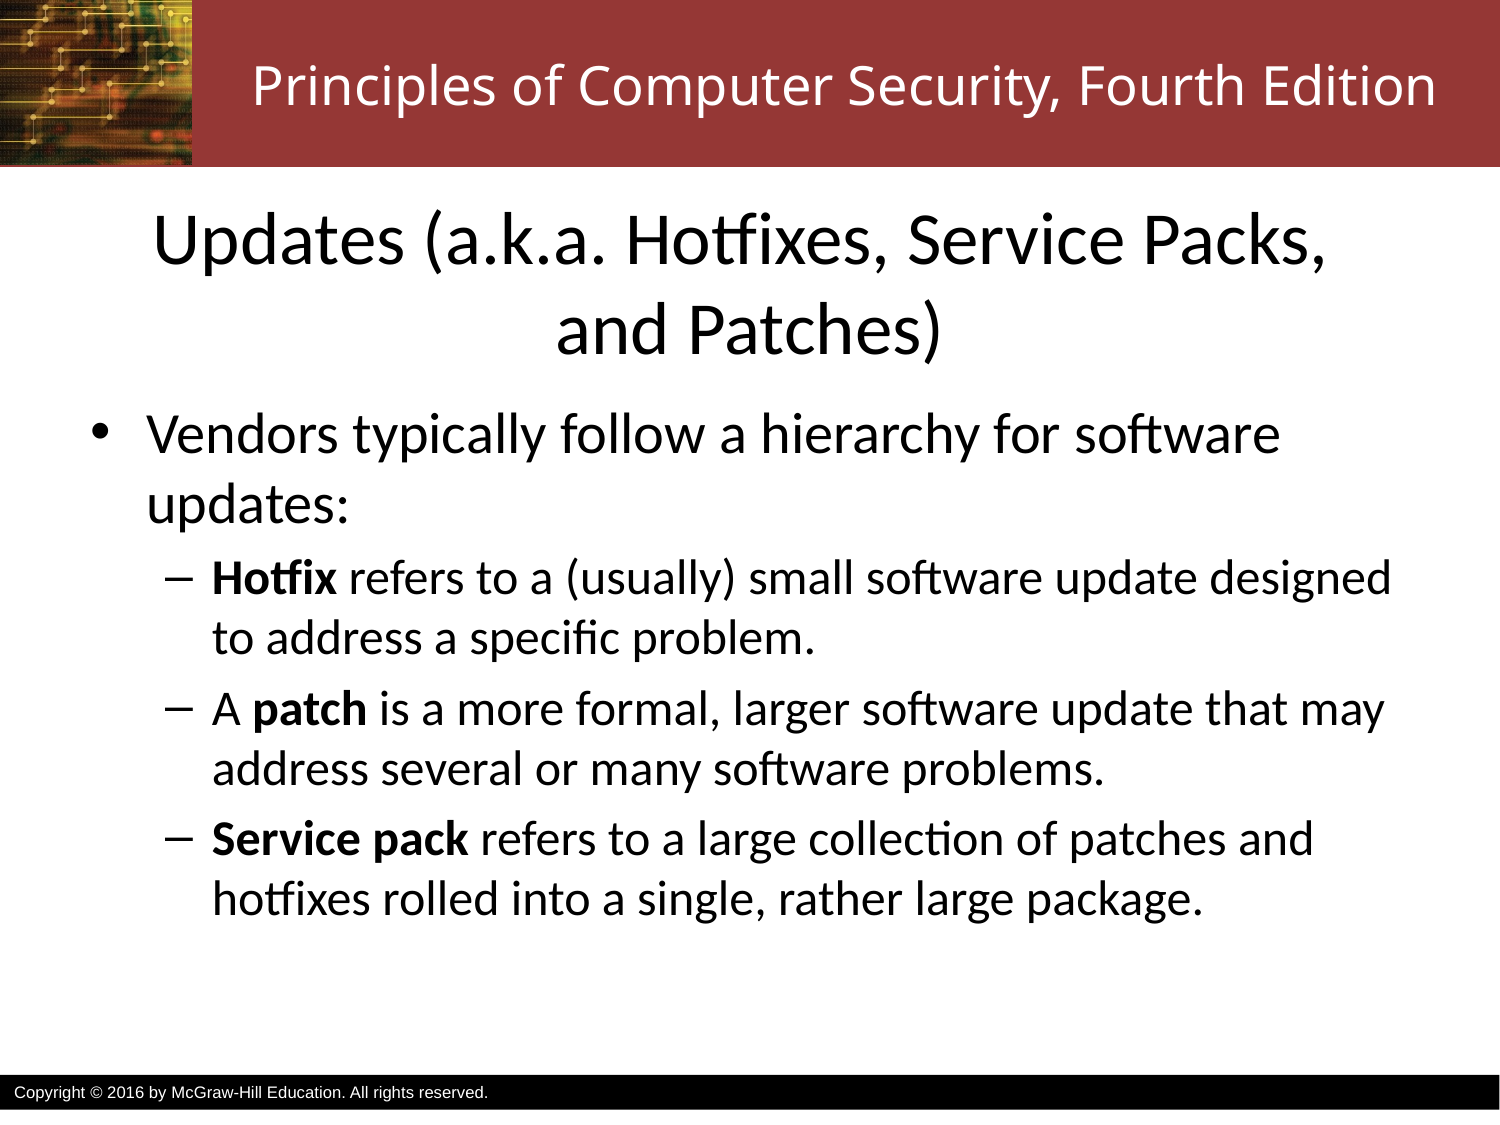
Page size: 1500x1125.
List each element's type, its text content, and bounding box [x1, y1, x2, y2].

list Vendors typically follow a hierarchy for software updates: Hotfix refers to a (usually) small software update designed to address a specific problem. A patch is a more formal, larger software update that may address several or many software problems. Service pack refers to a large collection of patches and hotfixes rolled into a single, rather large package. [75, 387, 1425, 1005]
title Updates (a.k.a. Hotfixes, Service Packs, and Patches) [75, 181, 1425, 375]
picture [0, 0, 192, 165]
